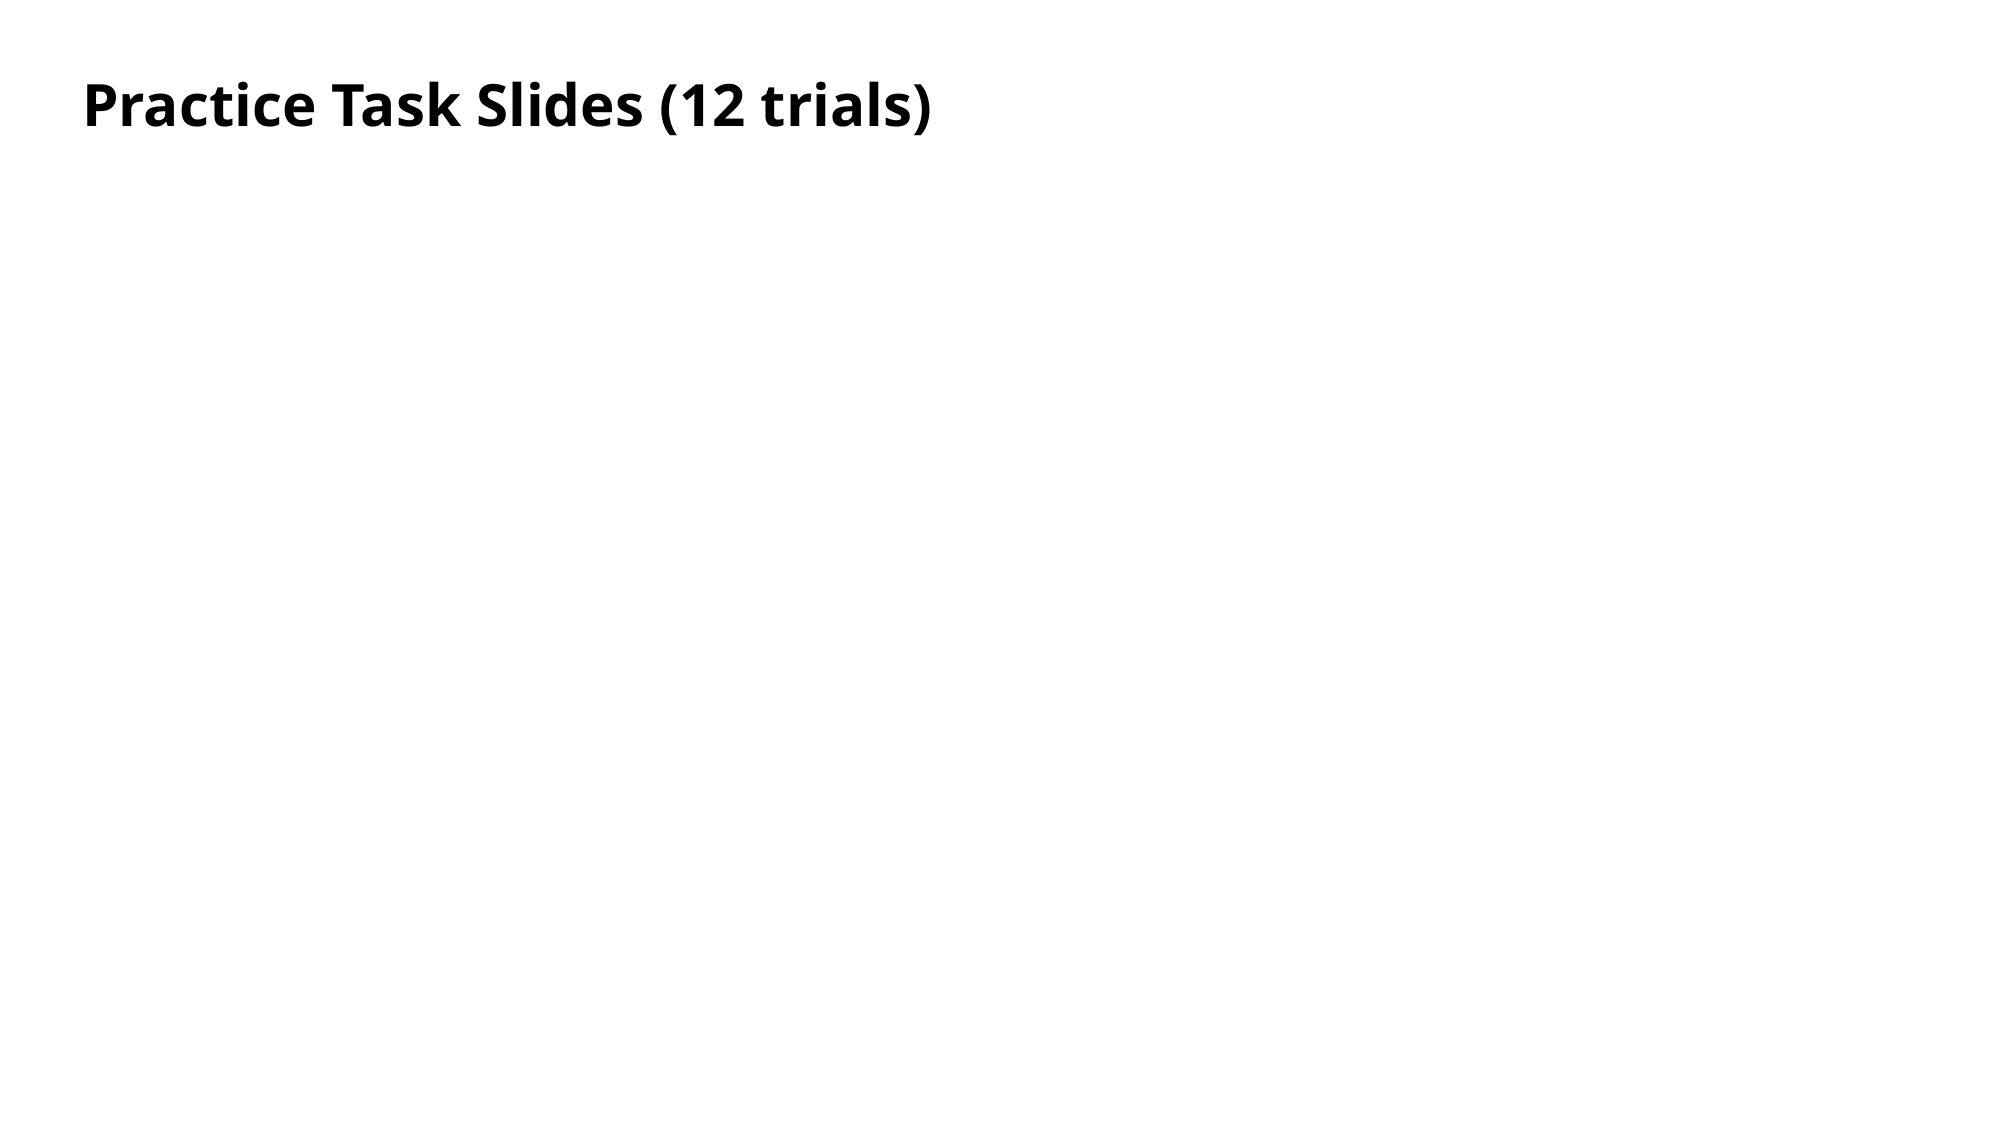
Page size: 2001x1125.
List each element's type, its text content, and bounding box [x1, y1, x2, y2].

title Practice Task Slides (12 trials) [67, 59, 1863, 156]
